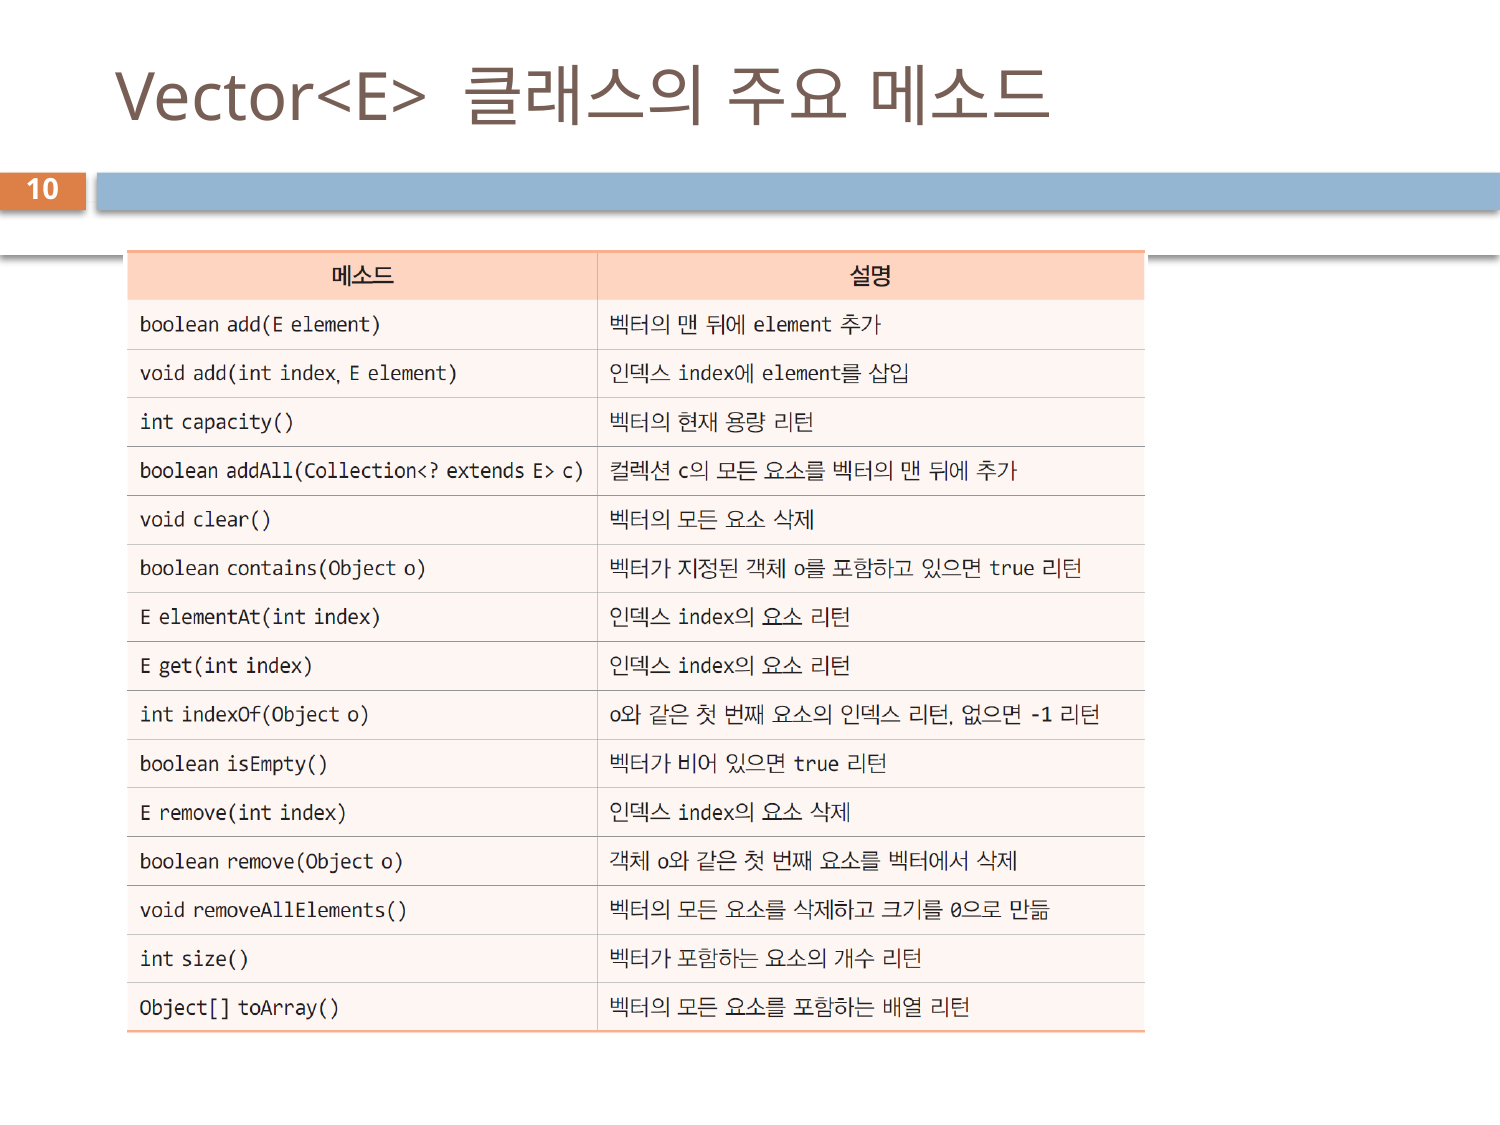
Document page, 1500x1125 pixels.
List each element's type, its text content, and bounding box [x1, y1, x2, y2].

slide_number 10 [0, 170, 87, 211]
text_box [1152, 248, 1500, 324]
title Vector<E> 클래스의 주요 메소드 [100, 37, 1438, 149]
picture [123, 243, 1148, 1038]
